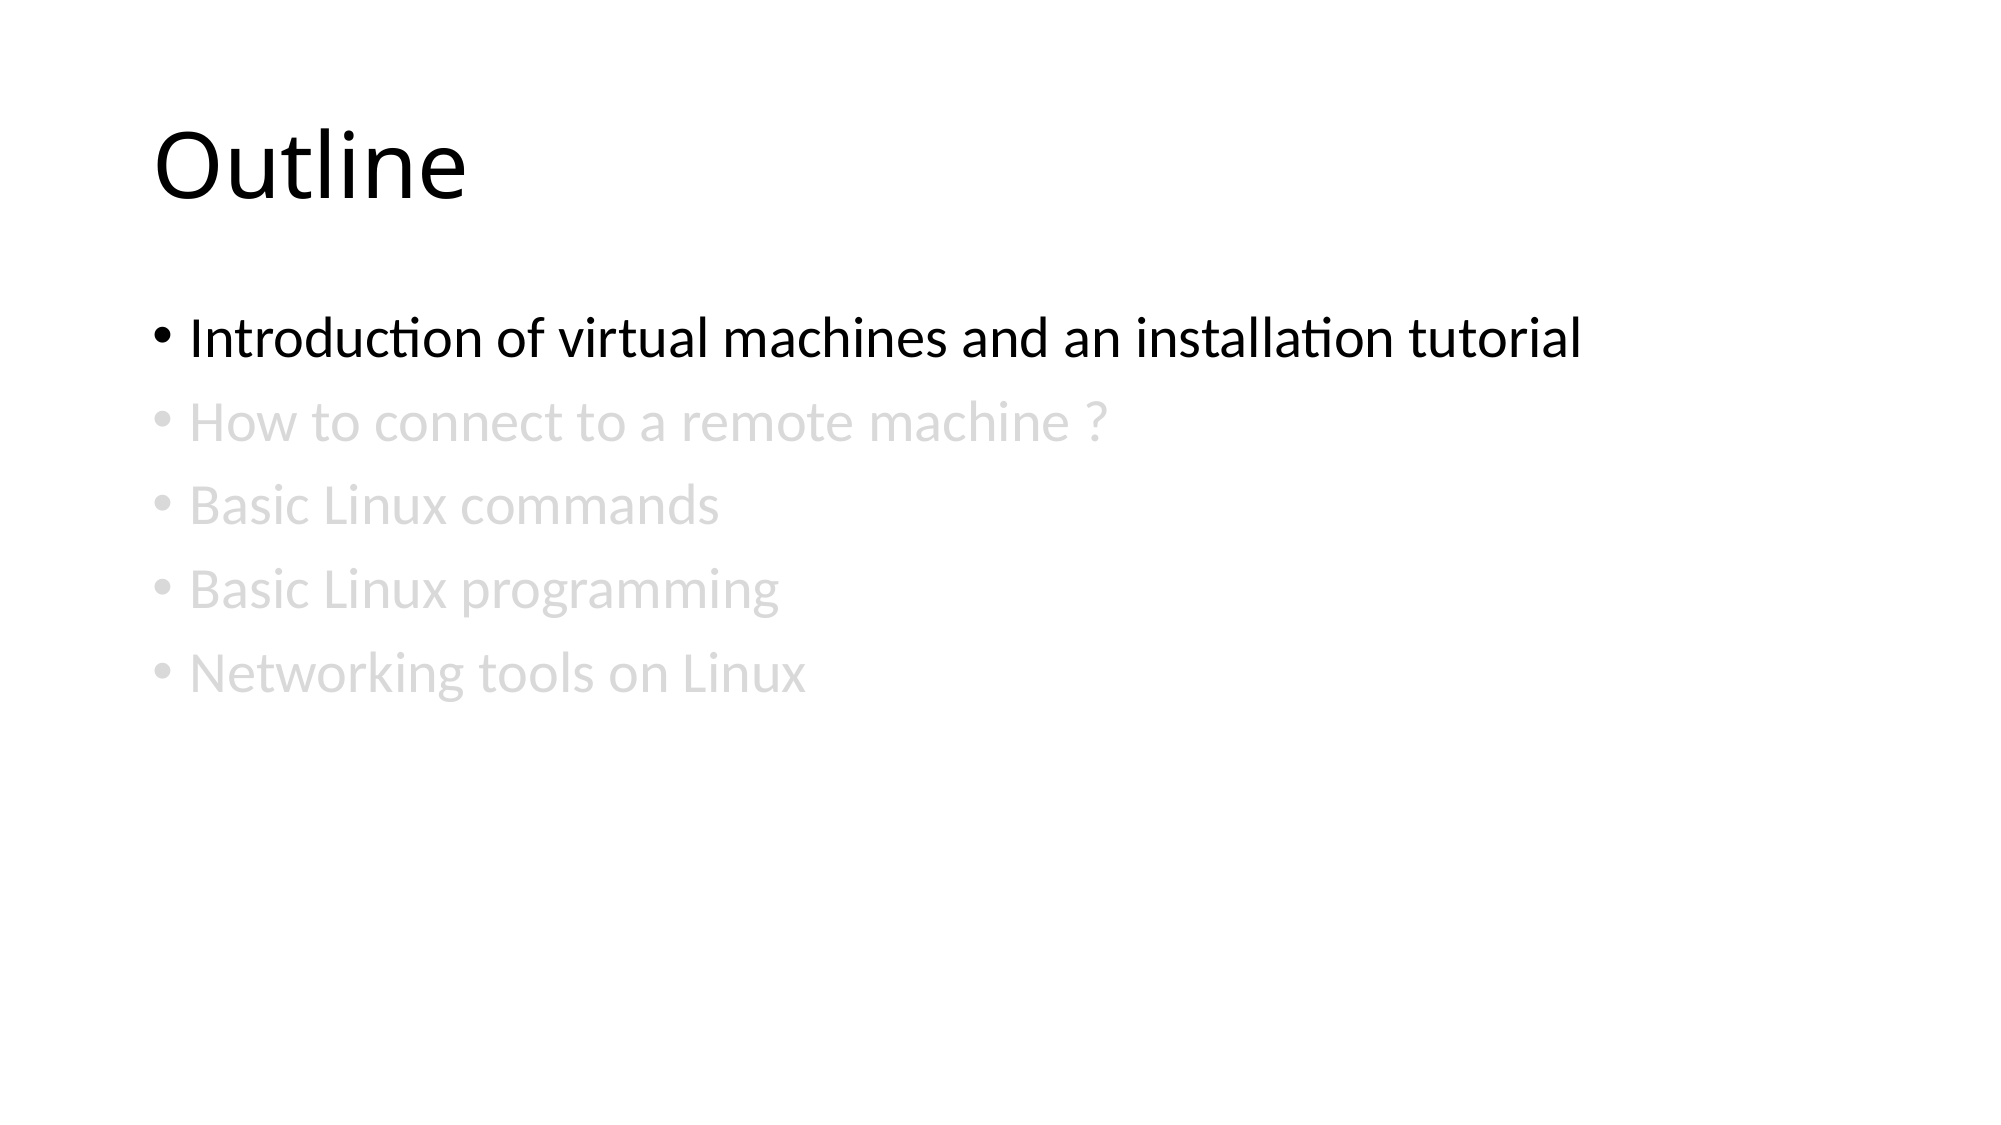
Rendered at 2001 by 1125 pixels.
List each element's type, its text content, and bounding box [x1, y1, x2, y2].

list Introduction of virtual machines and an installation tutorial How to connect to a remote machine ? Basic Linux commands Basic Linux programming Networking tools on Linux [137, 299, 1863, 1014]
title Outline [137, 59, 1863, 278]
